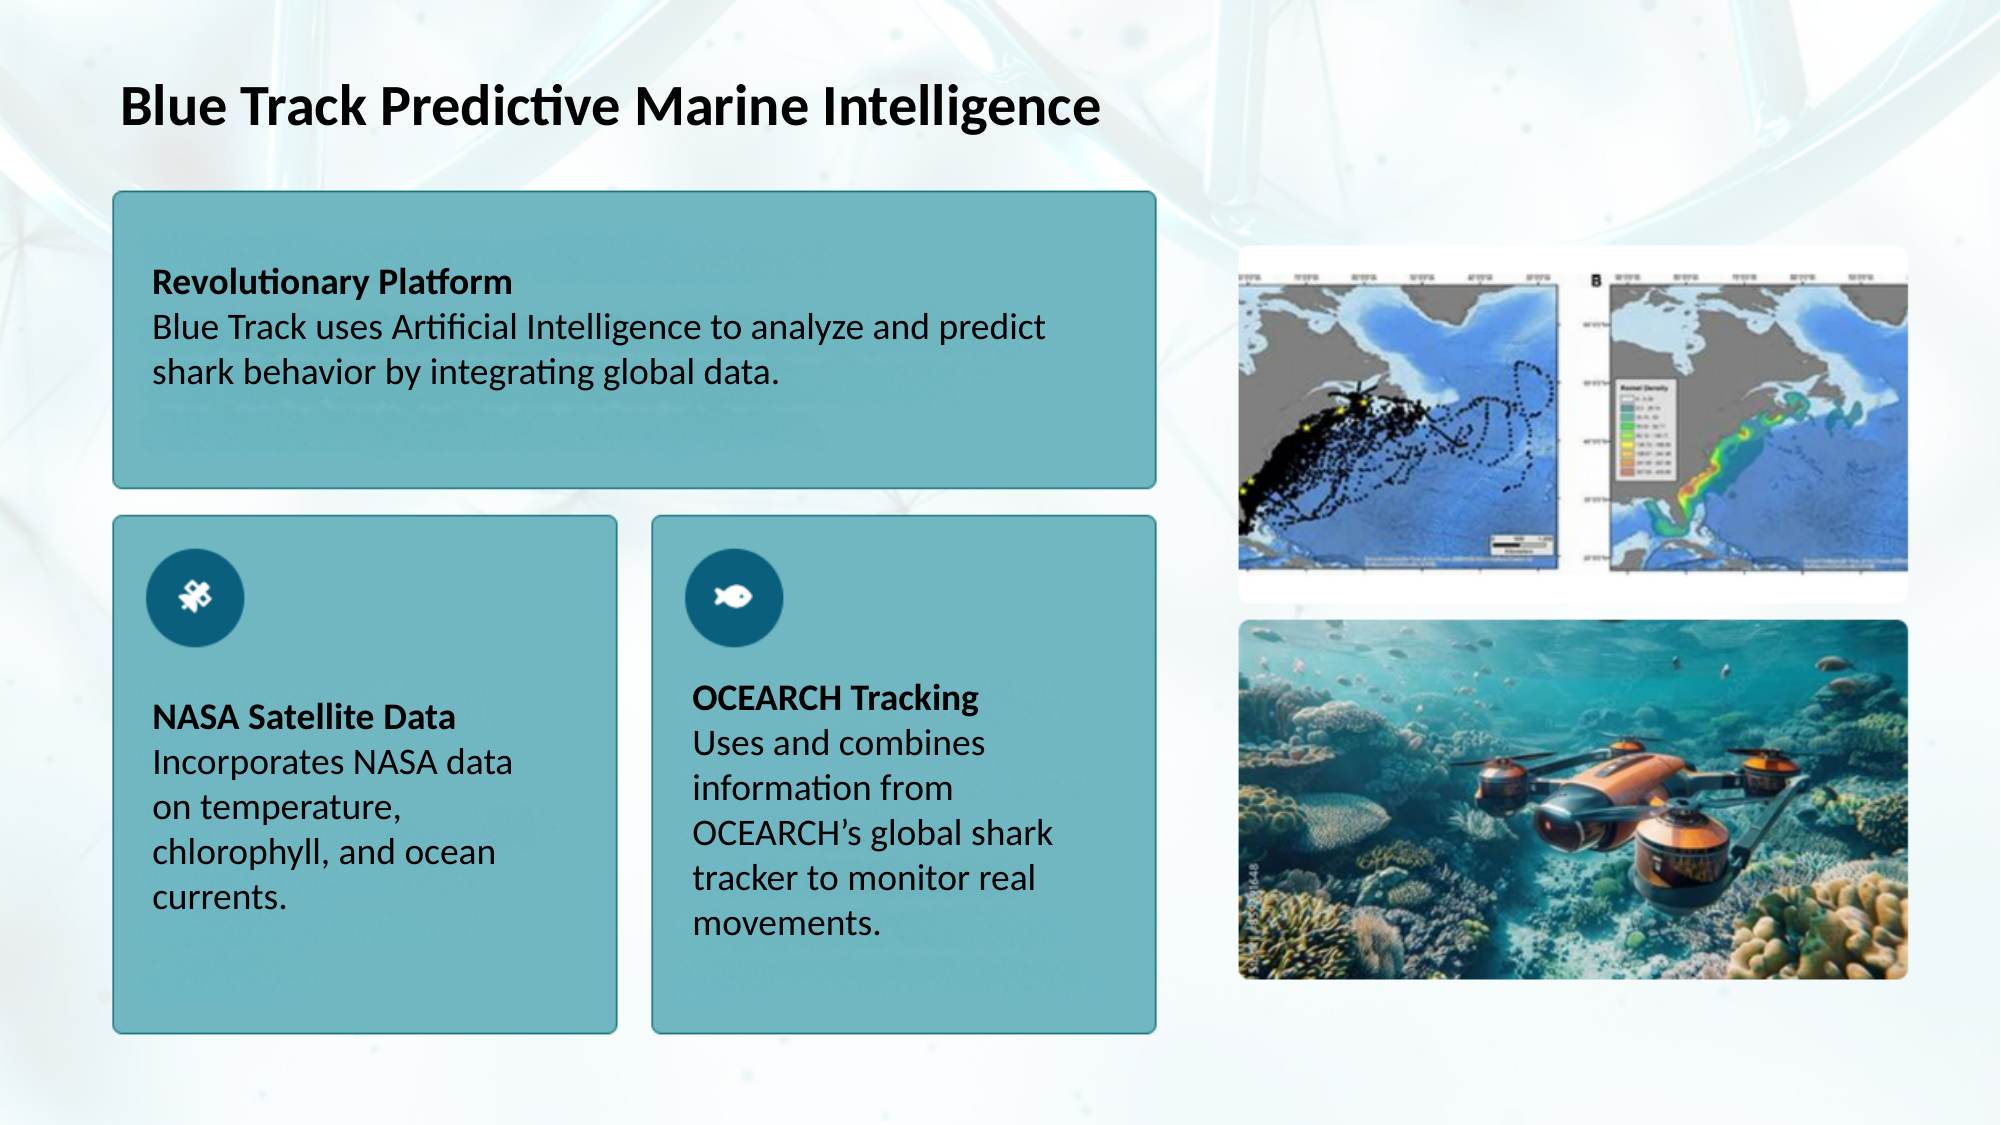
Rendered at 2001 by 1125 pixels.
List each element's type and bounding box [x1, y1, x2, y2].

list [0, 0, 2000, 1125]
